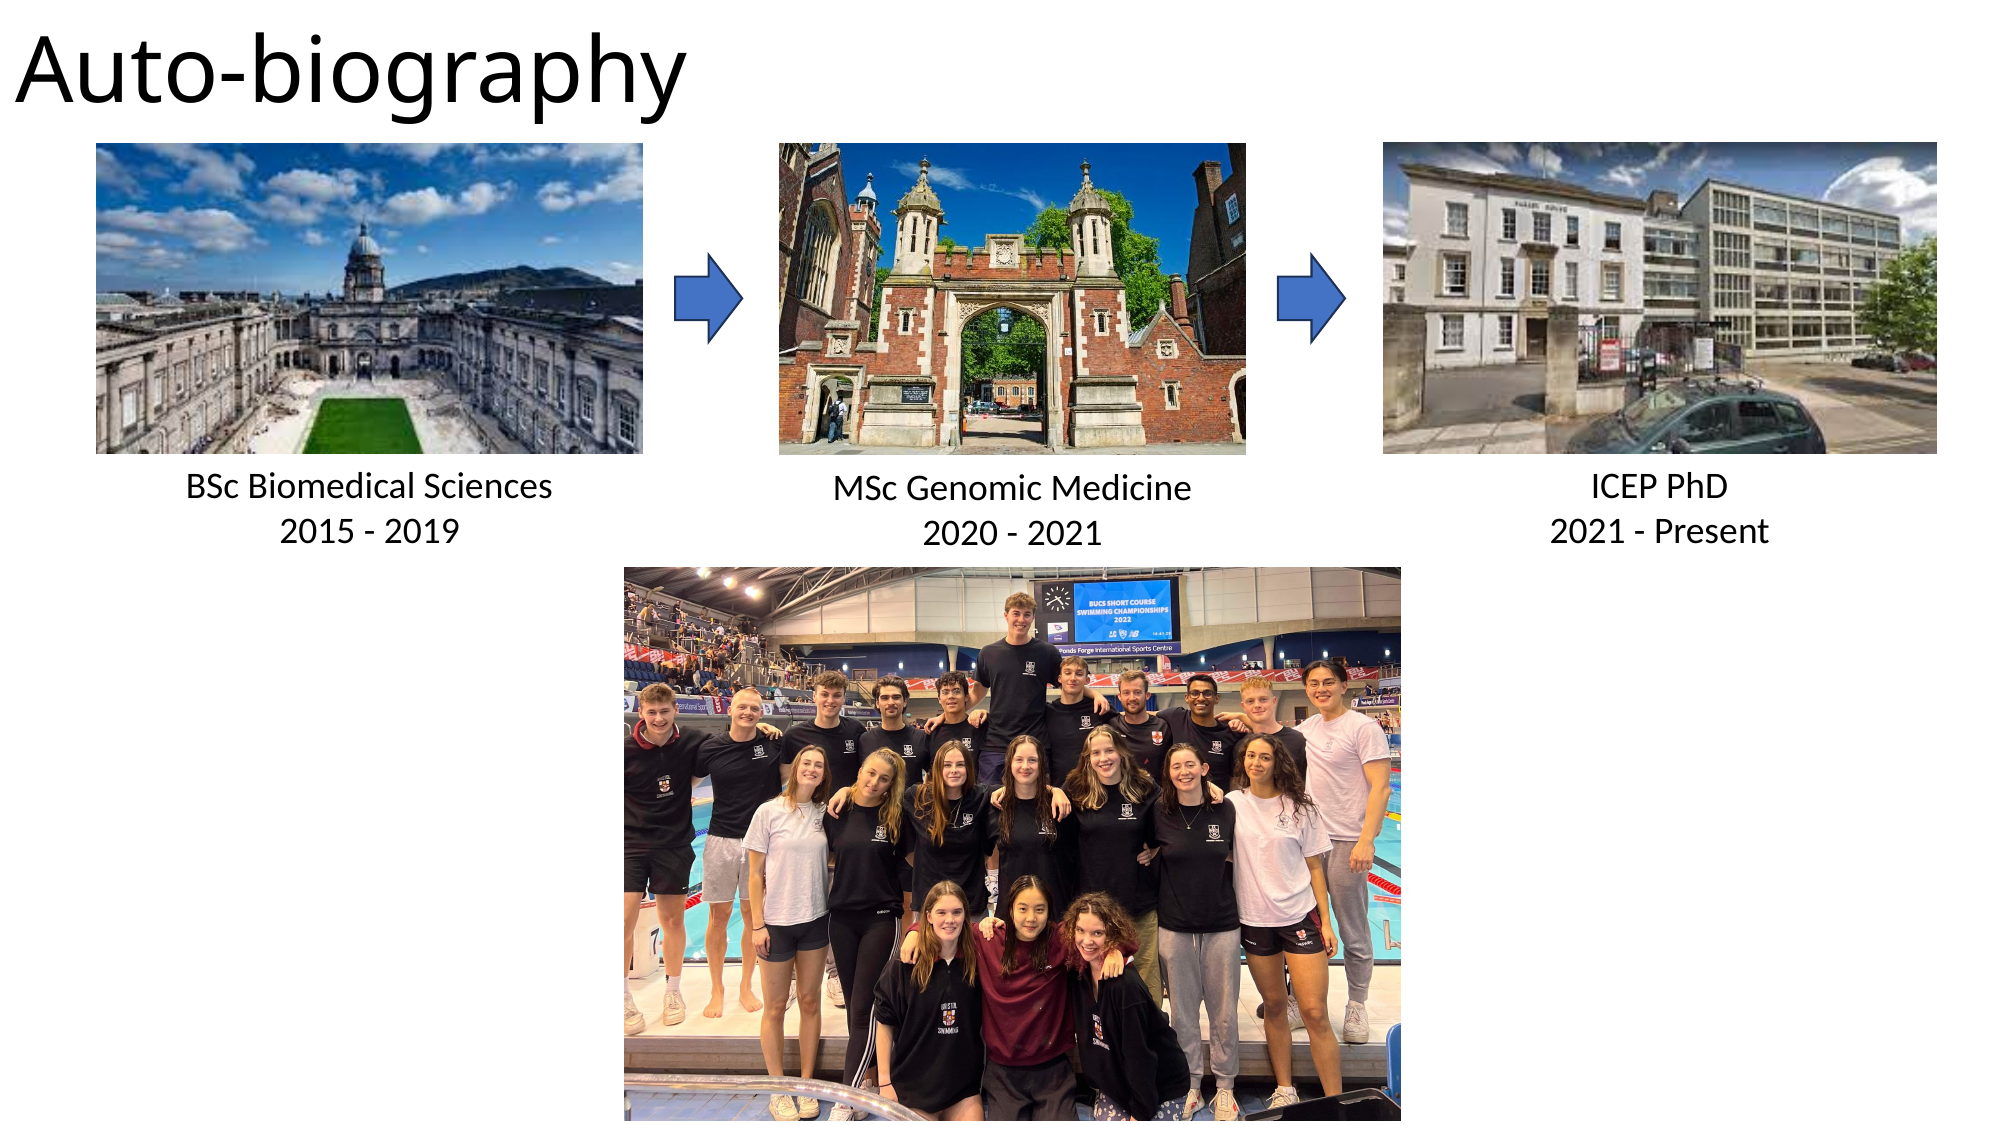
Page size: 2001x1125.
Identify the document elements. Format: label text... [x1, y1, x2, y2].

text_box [96, 142, 1937, 562]
picture [624, 567, 1401, 1121]
title Auto-biography [0, 0, 1725, 146]
